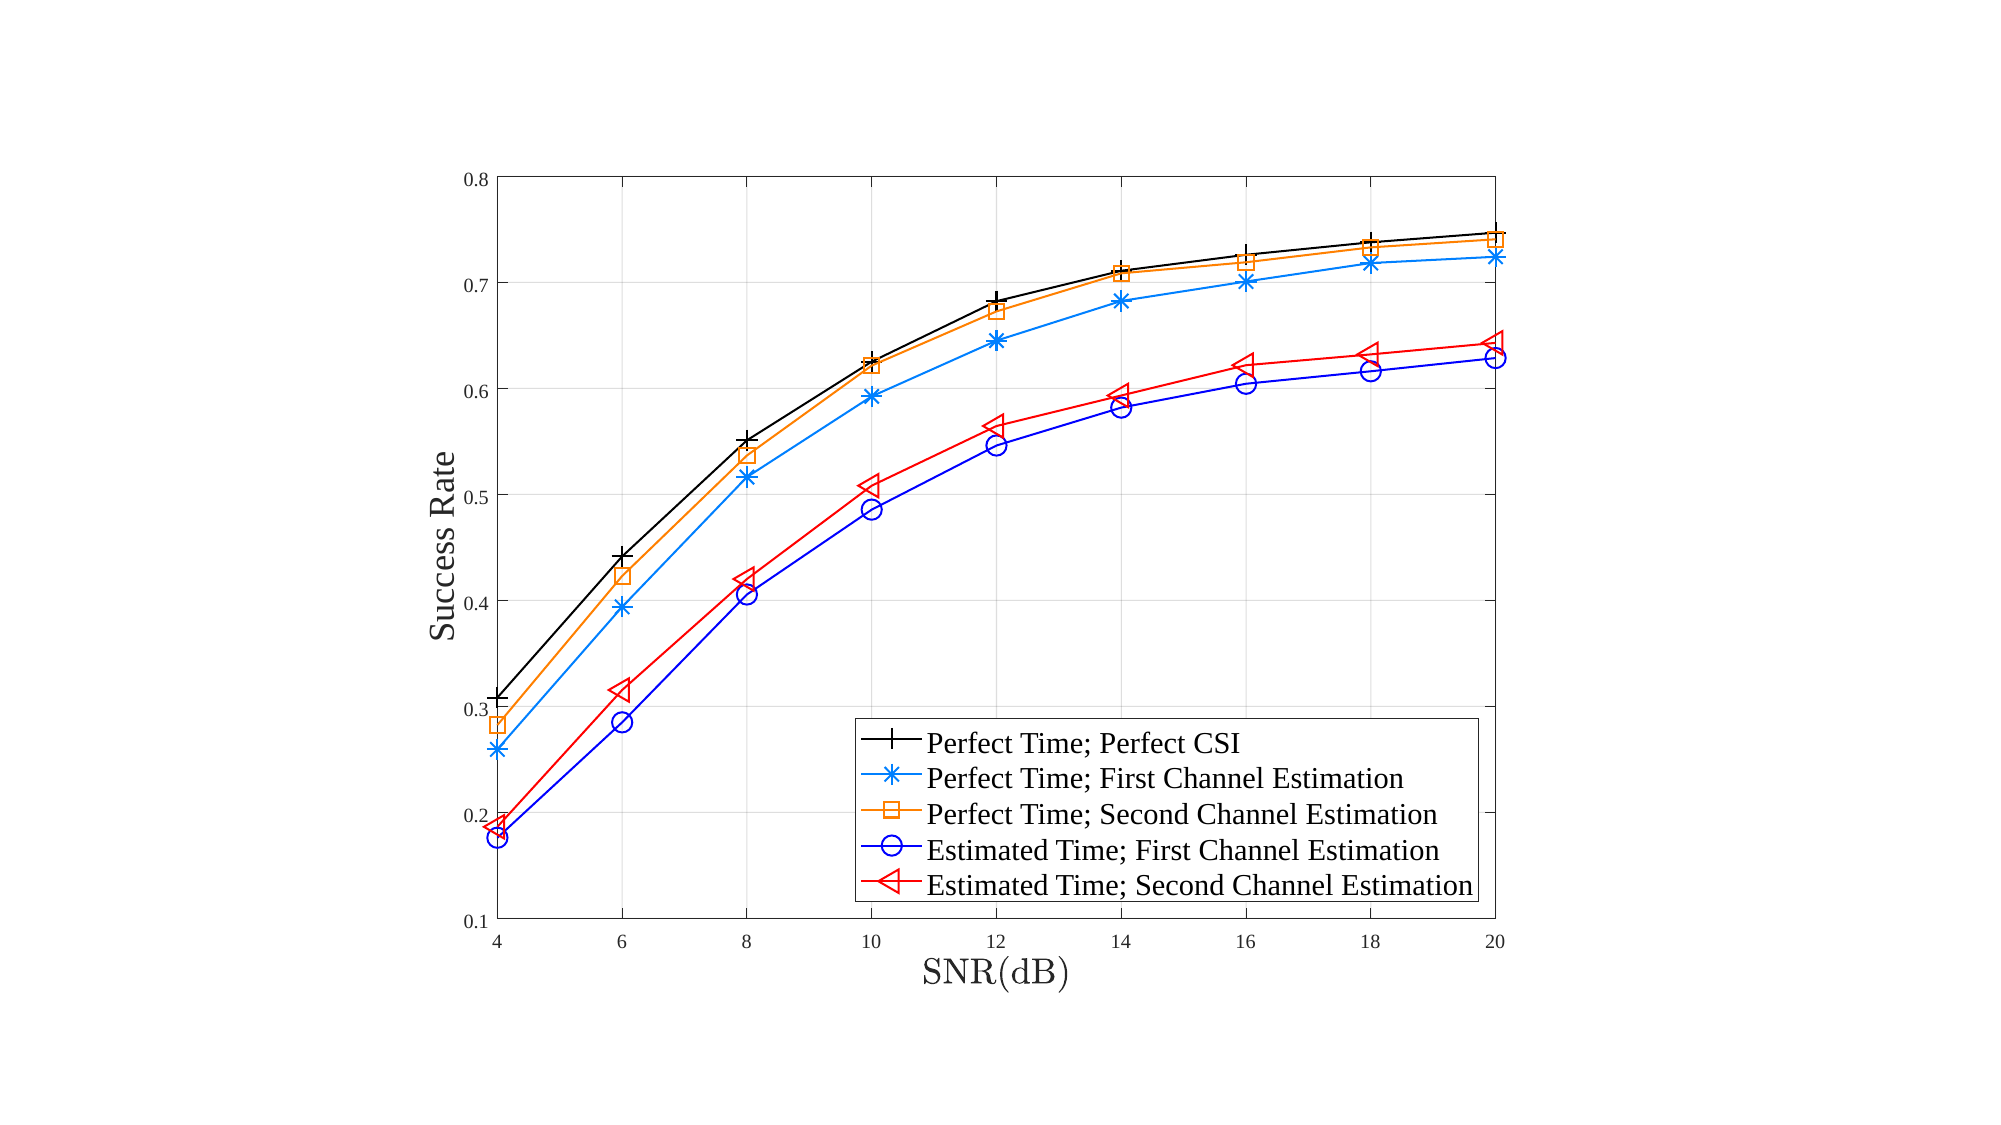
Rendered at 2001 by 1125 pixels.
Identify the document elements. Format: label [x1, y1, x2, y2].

picture [328, 107, 1617, 1018]
